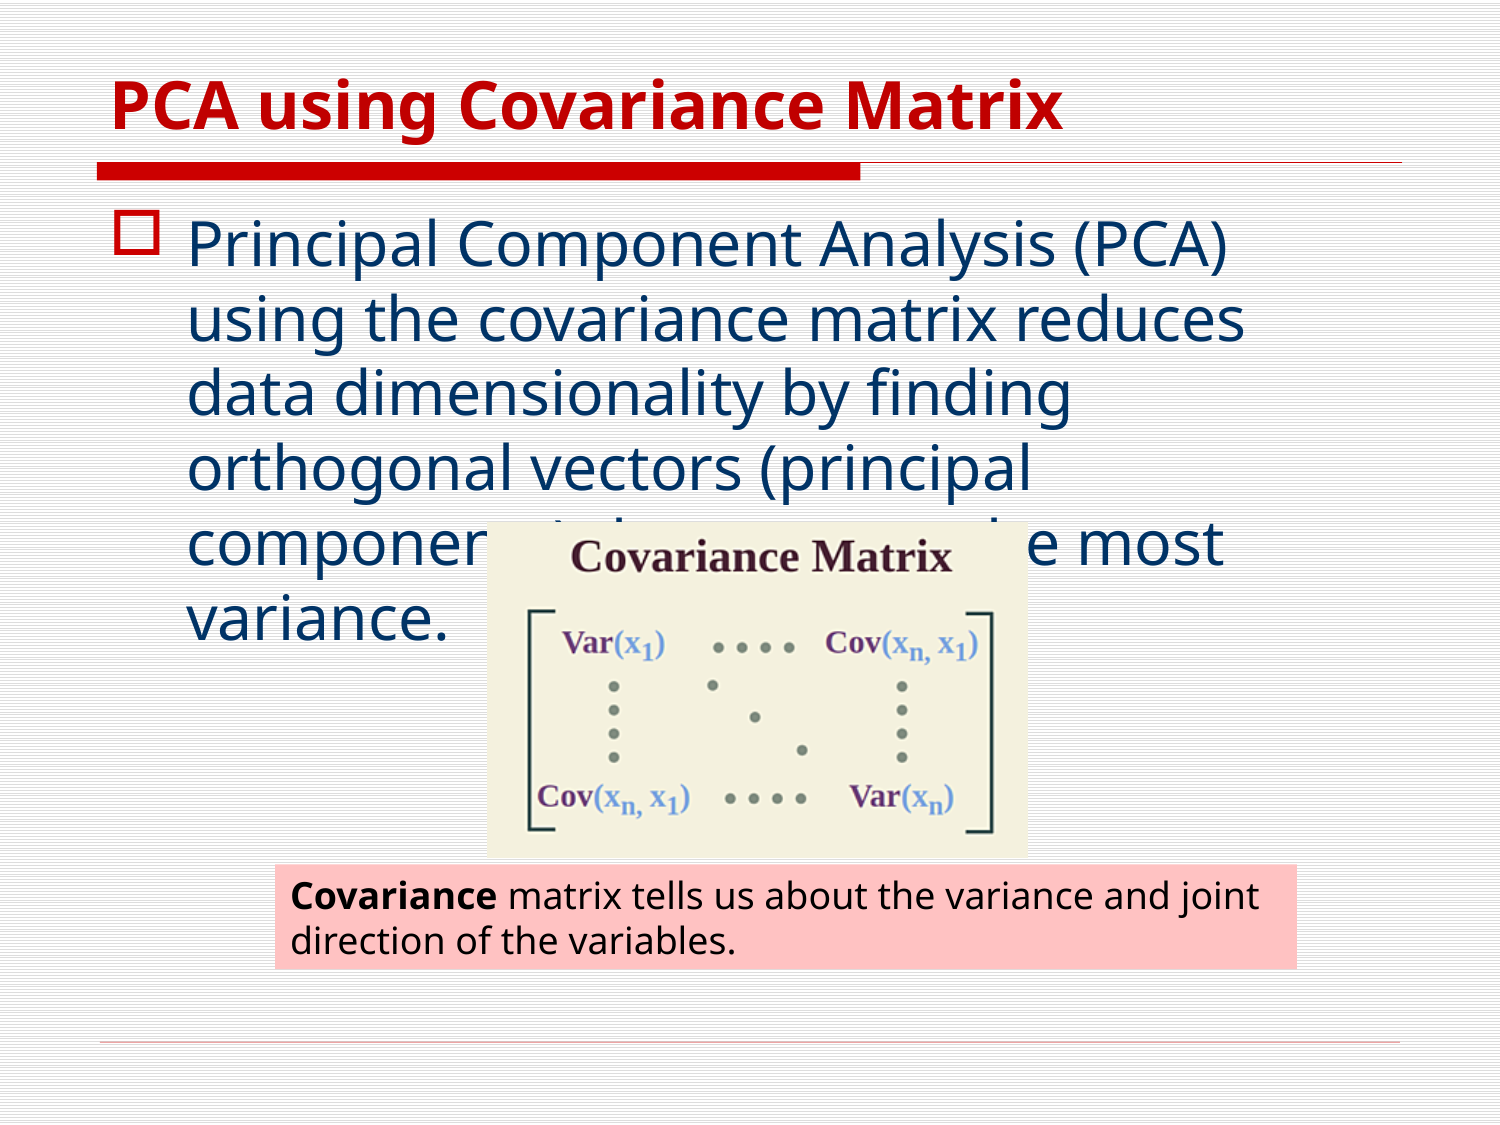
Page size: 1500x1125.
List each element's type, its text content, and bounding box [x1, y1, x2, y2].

picture [487, 522, 1029, 858]
list Principal Component Analysis (PCA) using the covariance matrix reduces data dimensionality by finding orthogonal vectors (principal components) that capture the most variance. [94, 196, 1388, 404]
text_box Covariance matrix tells us about the variance and joint direction of the variables. [275, 864, 1297, 970]
title PCA using Covariance Matrix [94, 24, 1407, 150]
